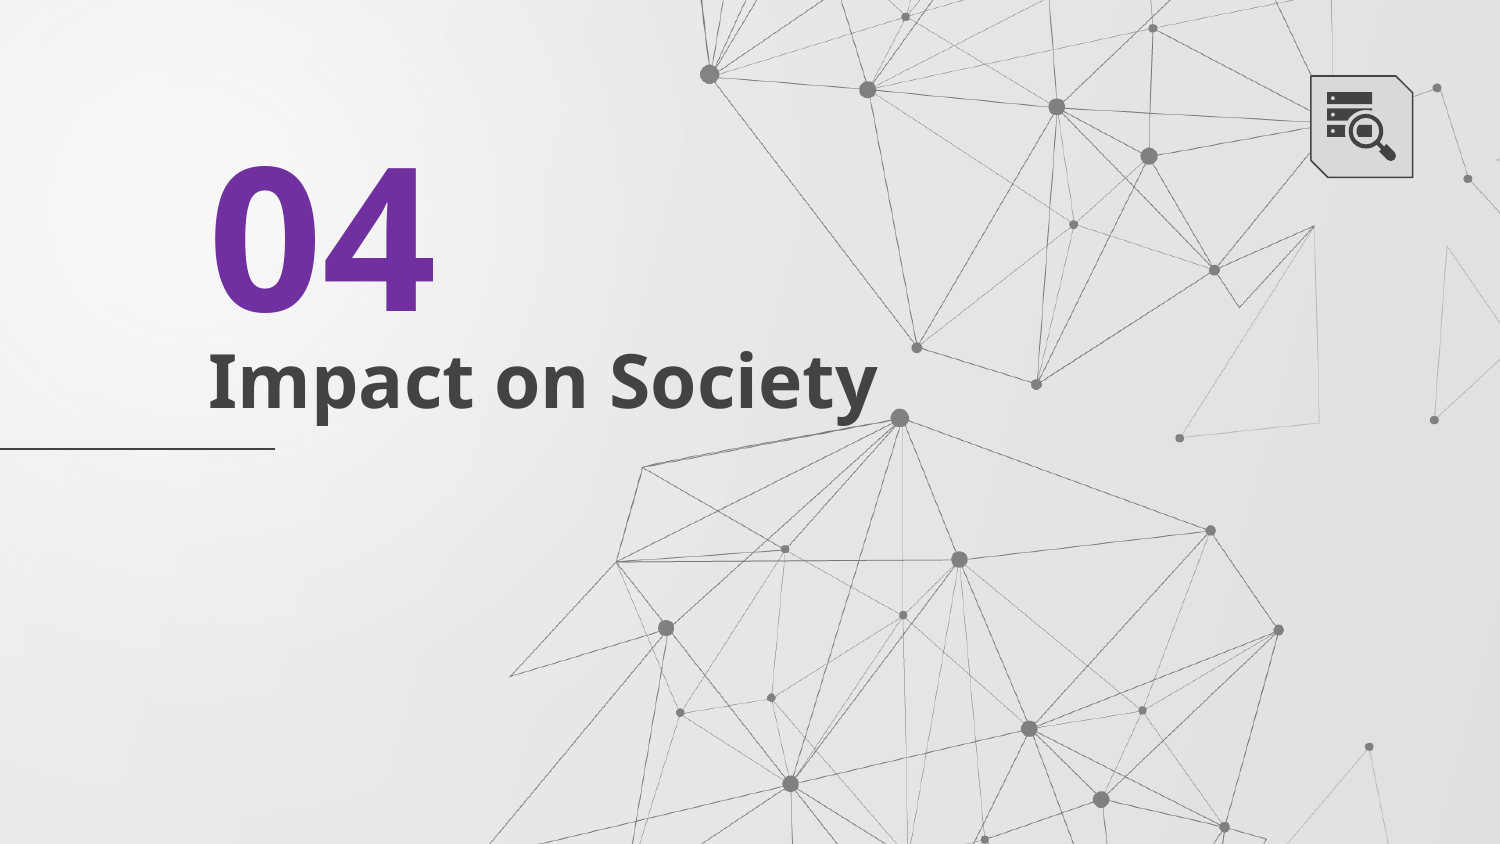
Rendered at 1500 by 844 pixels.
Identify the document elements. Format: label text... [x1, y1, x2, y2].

title 04 [193, 169, 683, 294]
text_box [1310, 76, 1413, 178]
title Impact on Society [193, 220, 1046, 537]
picture [0, 0, 1500, 844]
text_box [1326, 91, 1397, 162]
